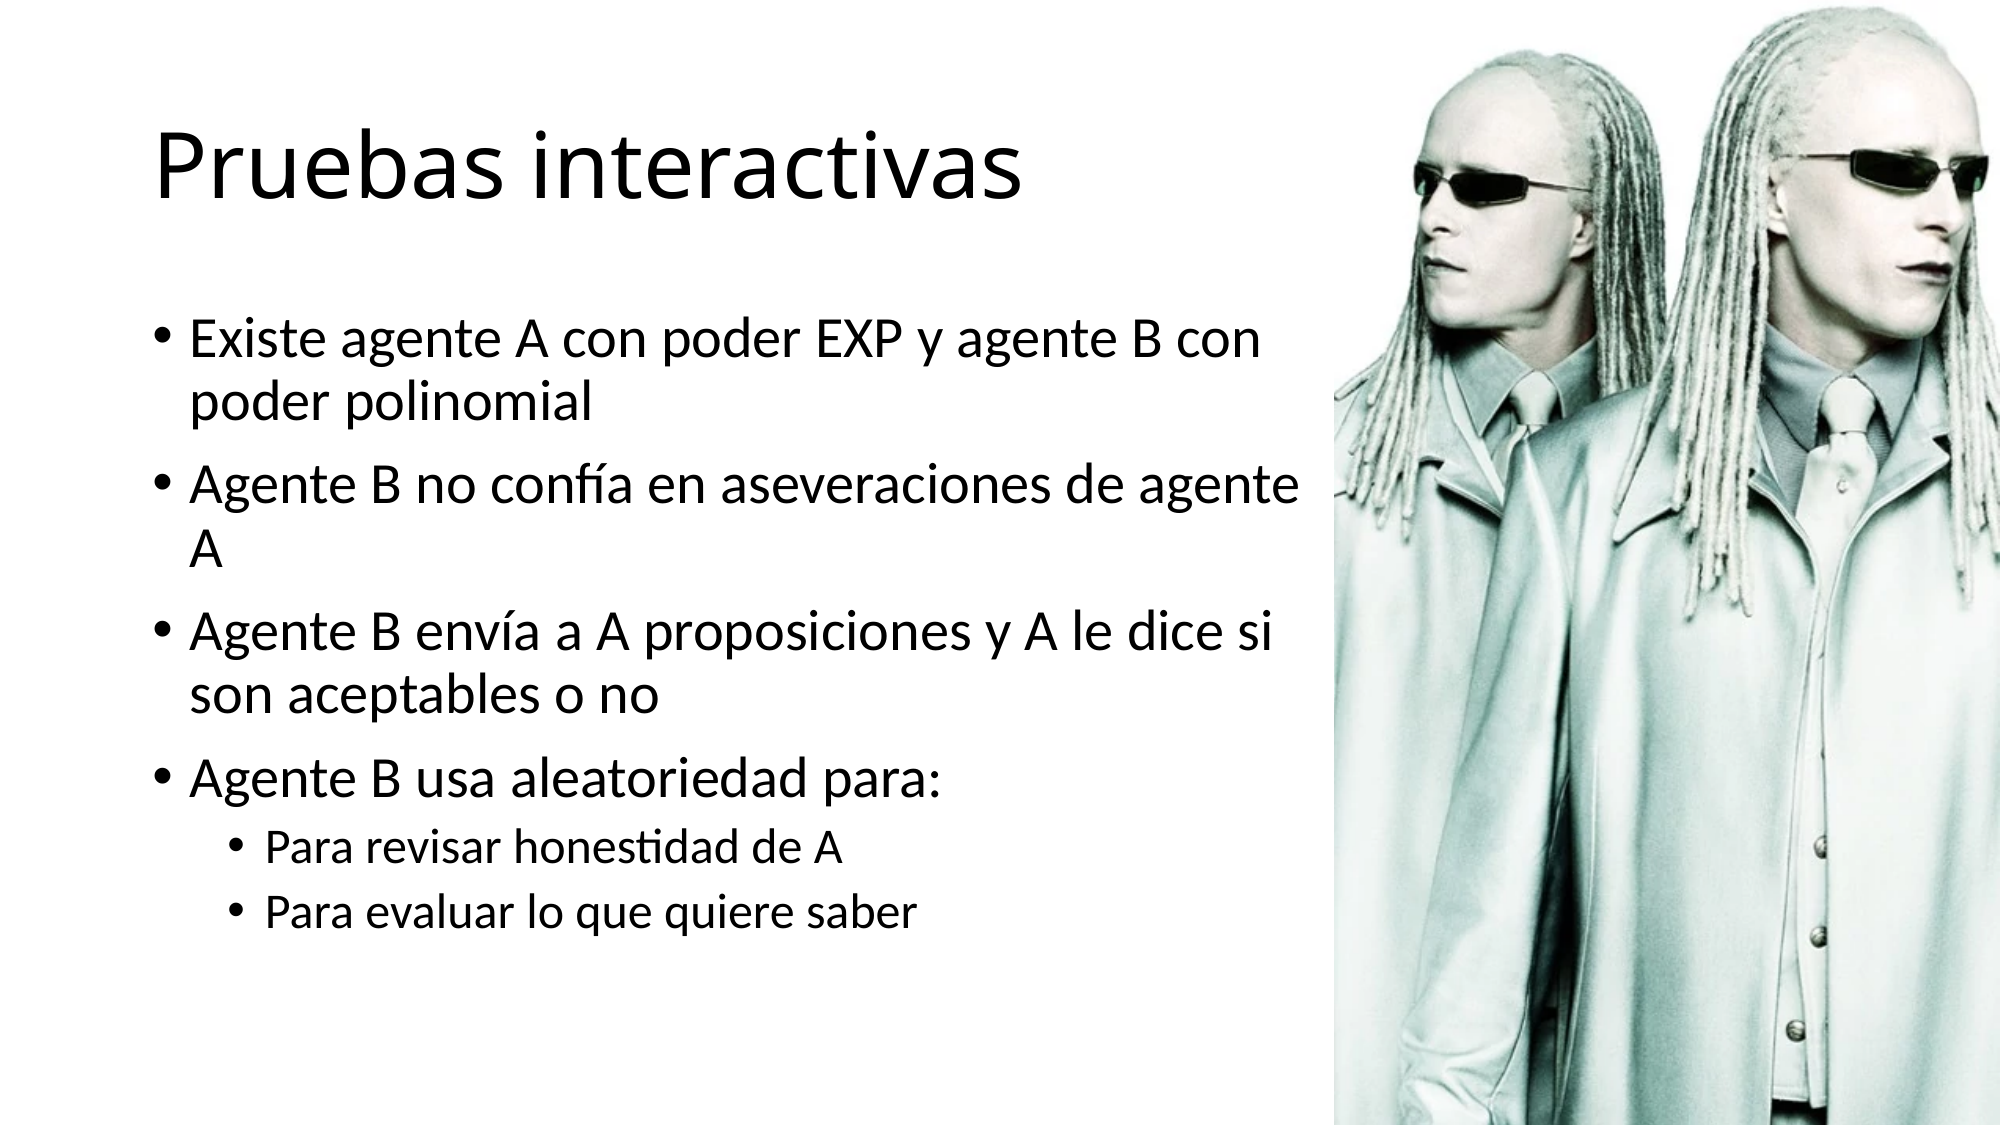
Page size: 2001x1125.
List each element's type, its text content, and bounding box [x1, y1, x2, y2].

list Existe agente A con poder EXP y agente B con poder polinomial Agente B no confía en aseveraciones de agente A Agente B envía a A proposiciones y A le dice si son aceptables o no Agente B usa aleatoriedad para: Para revisar honestidad de A Para evaluar lo que quiere saber [137, 299, 1334, 1014]
picture [1334, 0, 2000, 1125]
title Pruebas interactivas [137, 59, 1334, 278]
